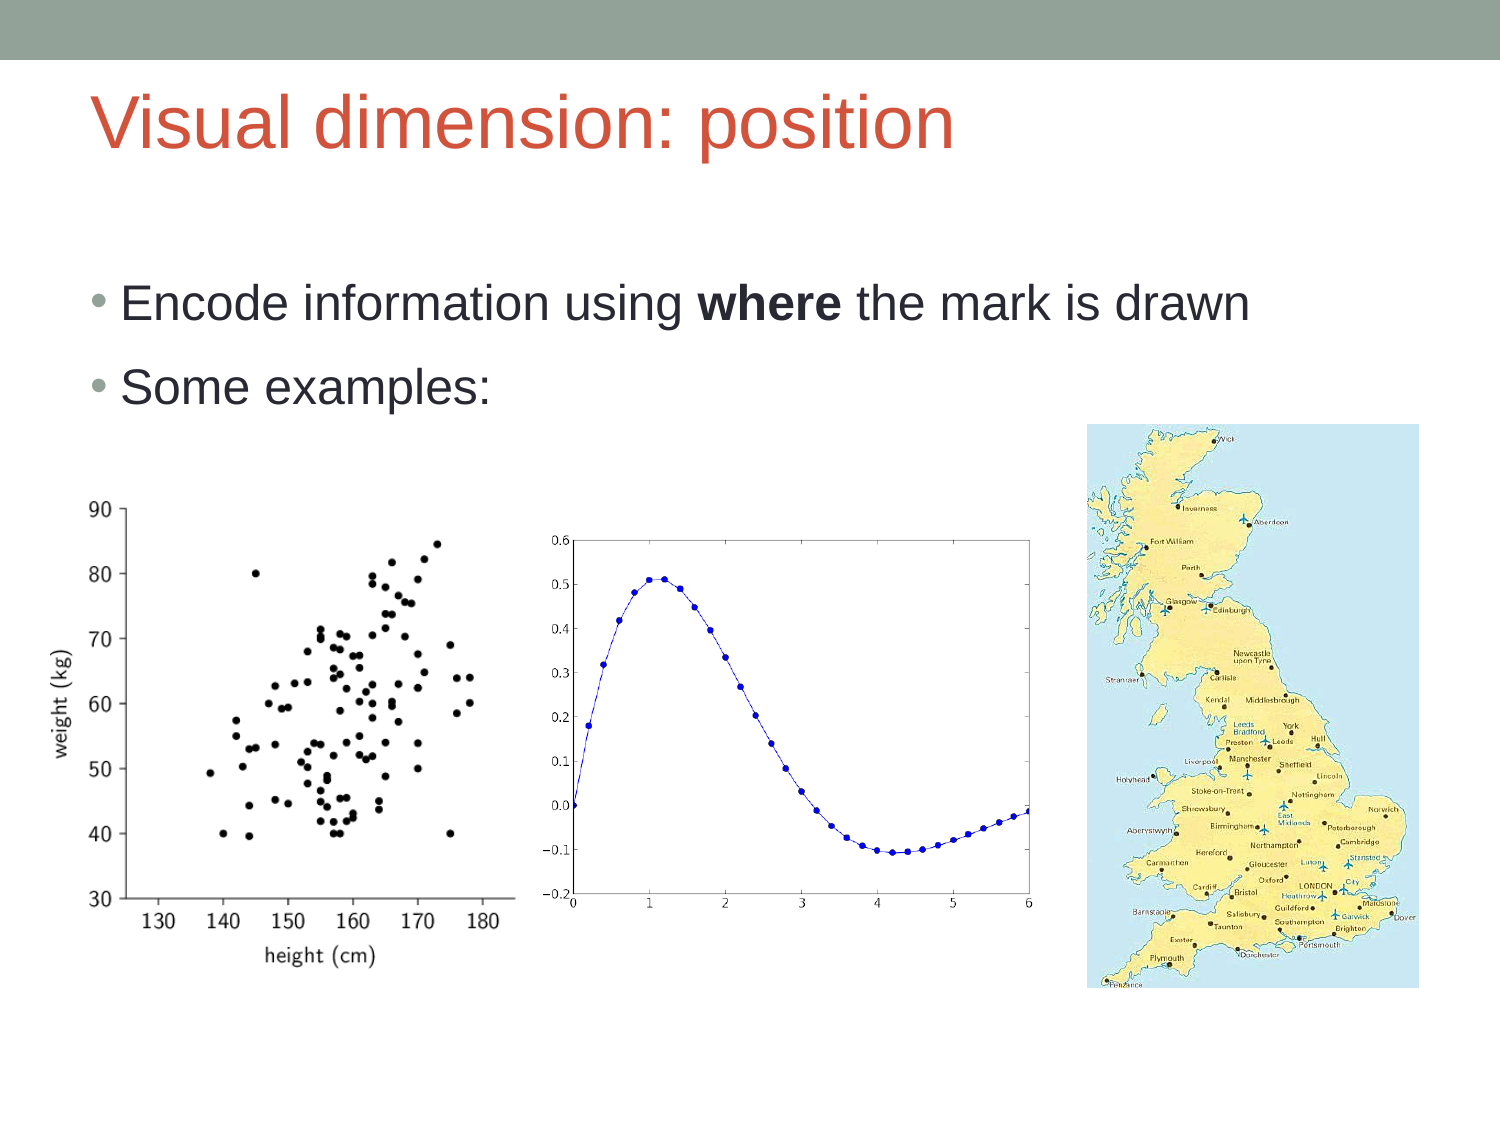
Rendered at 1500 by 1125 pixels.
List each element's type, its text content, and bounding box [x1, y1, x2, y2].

picture [49, 424, 1419, 988]
title Visual dimension: position [75, 37, 1425, 200]
list Encode information using where the mark is drawn Some examples: [75, 262, 1425, 1063]
